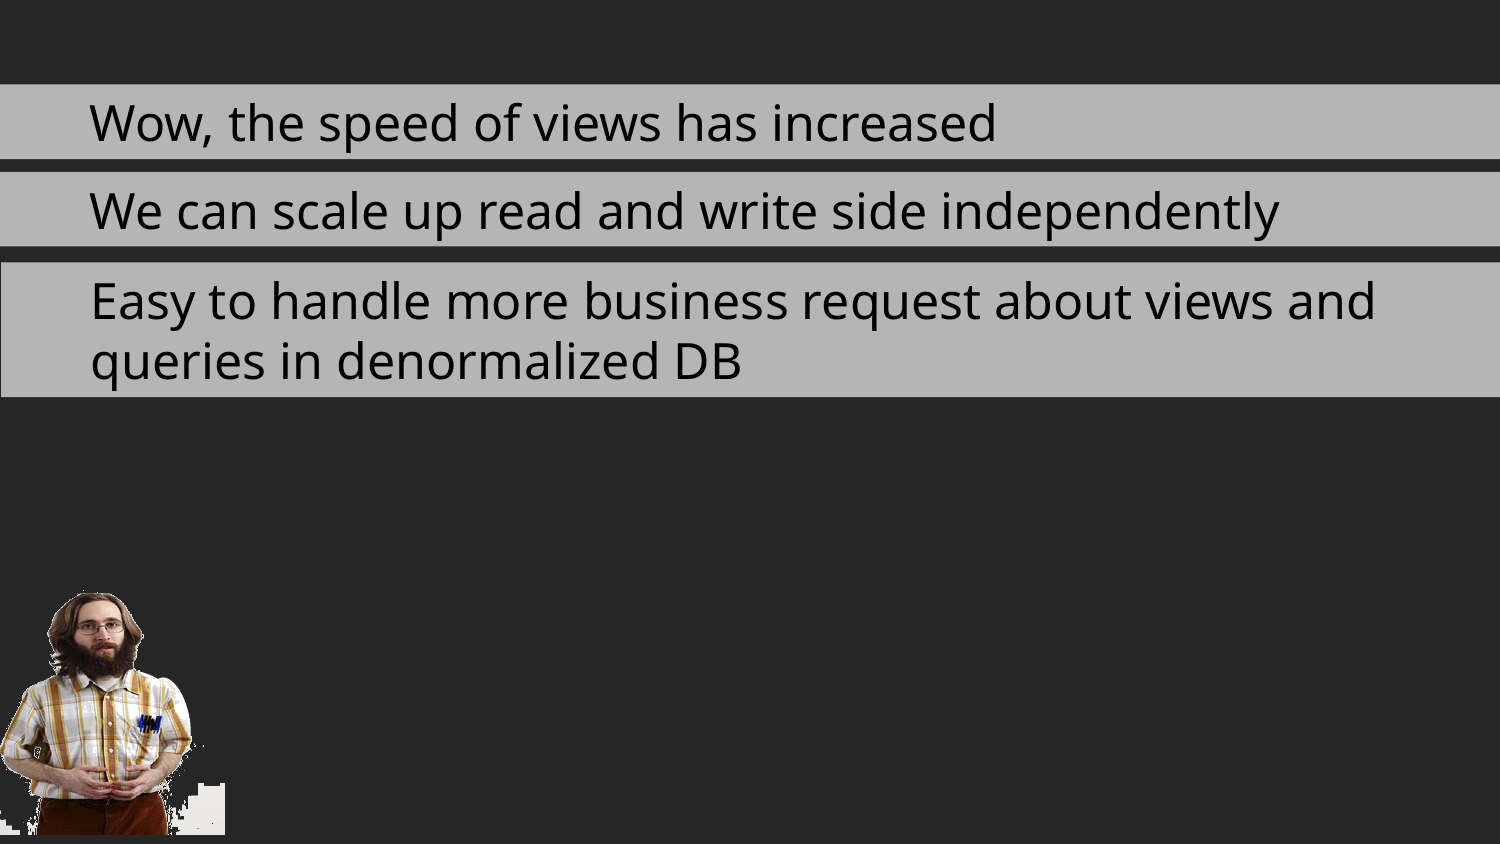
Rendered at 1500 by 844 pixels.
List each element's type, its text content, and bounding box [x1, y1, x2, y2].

text_box Wow, the speed of views has increased [0, 84, 1500, 160]
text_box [0, 590, 226, 835]
text_box We can scale up read and write side independently [0, 171, 1500, 247]
text_box Easy to handle more business request about views and queries in denormalized DB [1, 262, 1500, 398]
